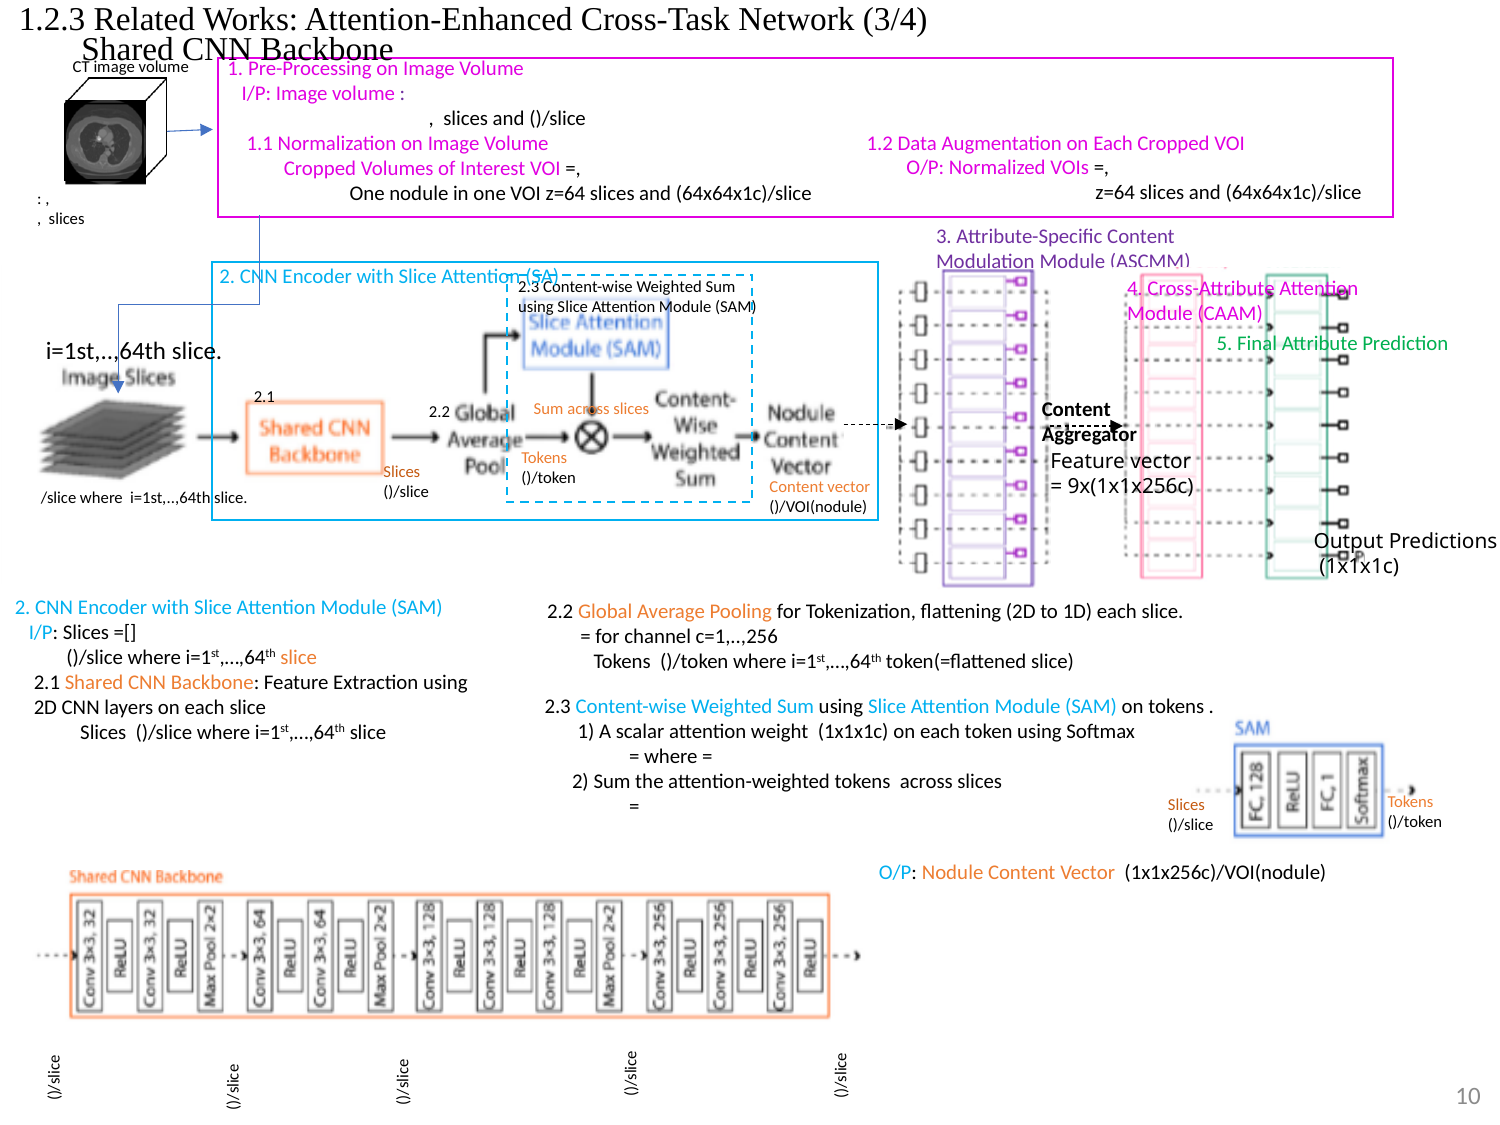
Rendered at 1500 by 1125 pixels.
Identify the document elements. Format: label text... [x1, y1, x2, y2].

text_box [0, 215, 1500, 590]
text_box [99, 233, 279, 375]
slide_number 10 [1158, 1065, 1496, 1125]
picture [21, 870, 881, 1027]
text_box Shared CNN Backbone [66, 45, 410, 75]
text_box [1153, 702, 1500, 882]
picture [64, 77, 167, 185]
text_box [212, 47, 1442, 217]
text_box 1.2.3 Related Works: Attention-Enhanced Cross-Task Network (3/4) [3, 0, 945, 45]
